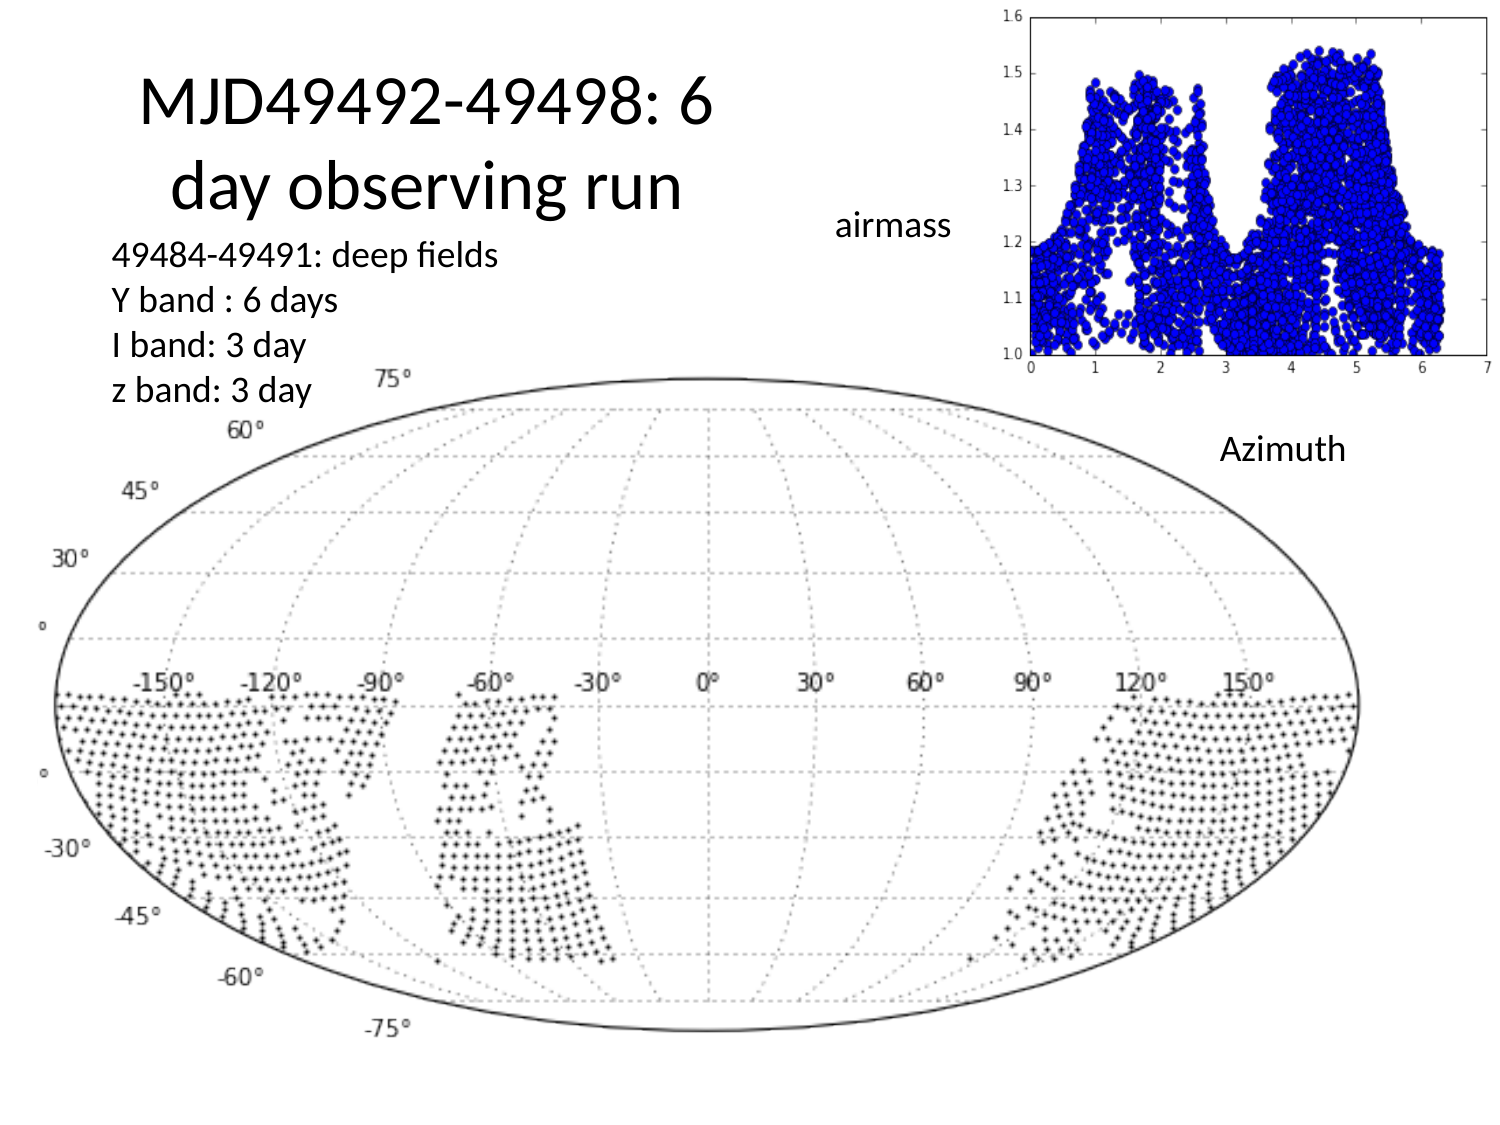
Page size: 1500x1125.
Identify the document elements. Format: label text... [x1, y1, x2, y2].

picture [992, 0, 1500, 388]
text_box 49484-49491: deep fields Y band : 6 days I band: 3 day z band: 3 day [96, 222, 514, 351]
text_box airmass [820, 192, 967, 253]
title MJD49492-49498: 6 day observing run [75, 45, 780, 233]
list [37, 353, 1392, 1060]
